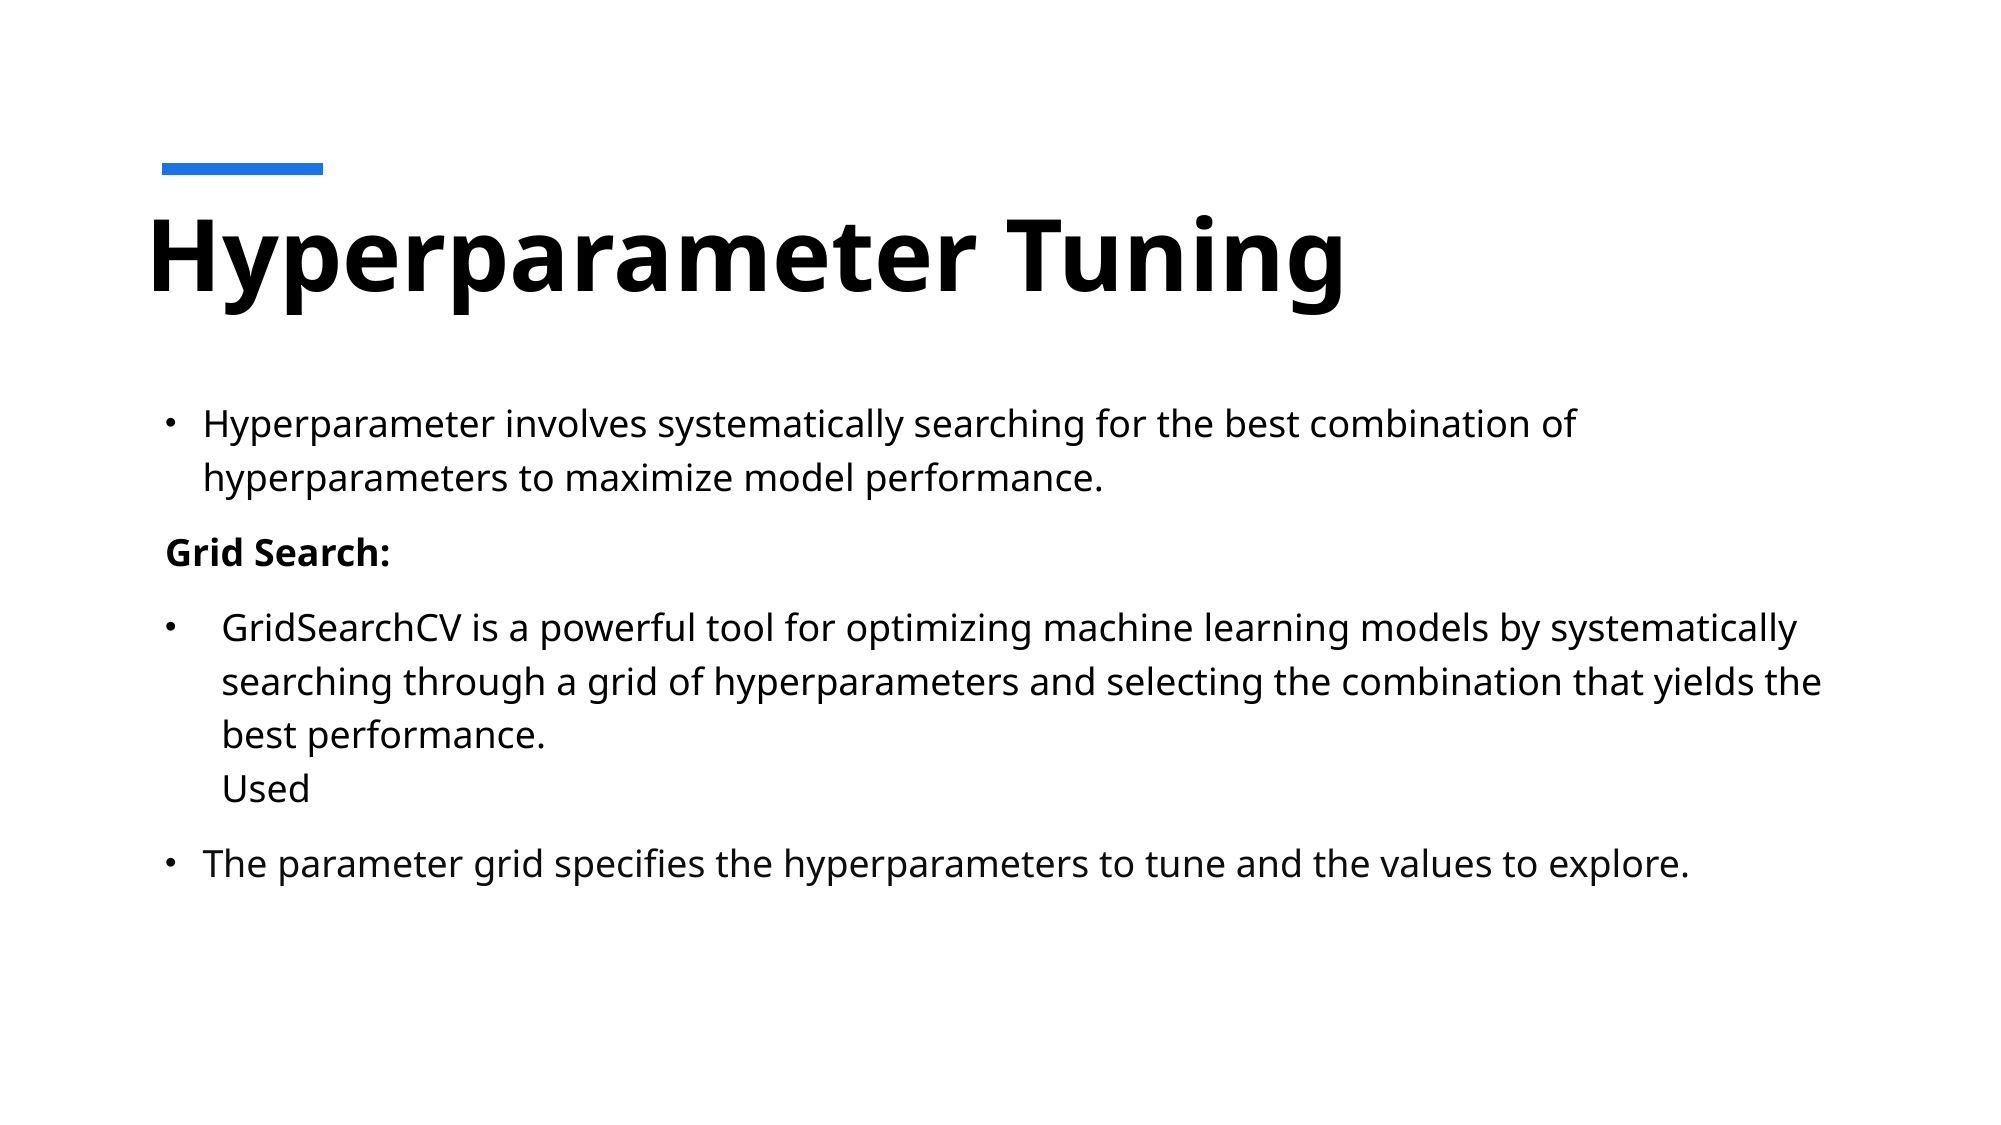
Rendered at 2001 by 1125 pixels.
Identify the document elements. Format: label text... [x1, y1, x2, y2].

list Hyperparameter involves systematically searching for the best combination of hyperparameters to maximize model performance. Grid Search: GridSearchCV is a powerful tool for optimizing machine learning models by systematically searching through a grid of hyperparameters and selecting the combination that yields the best performance. Used The parameter grid specifies the hyperparameters to tune and the values to explore. [150, 383, 1850, 975]
title Hyperparameter Tuning [130, 184, 1831, 380]
